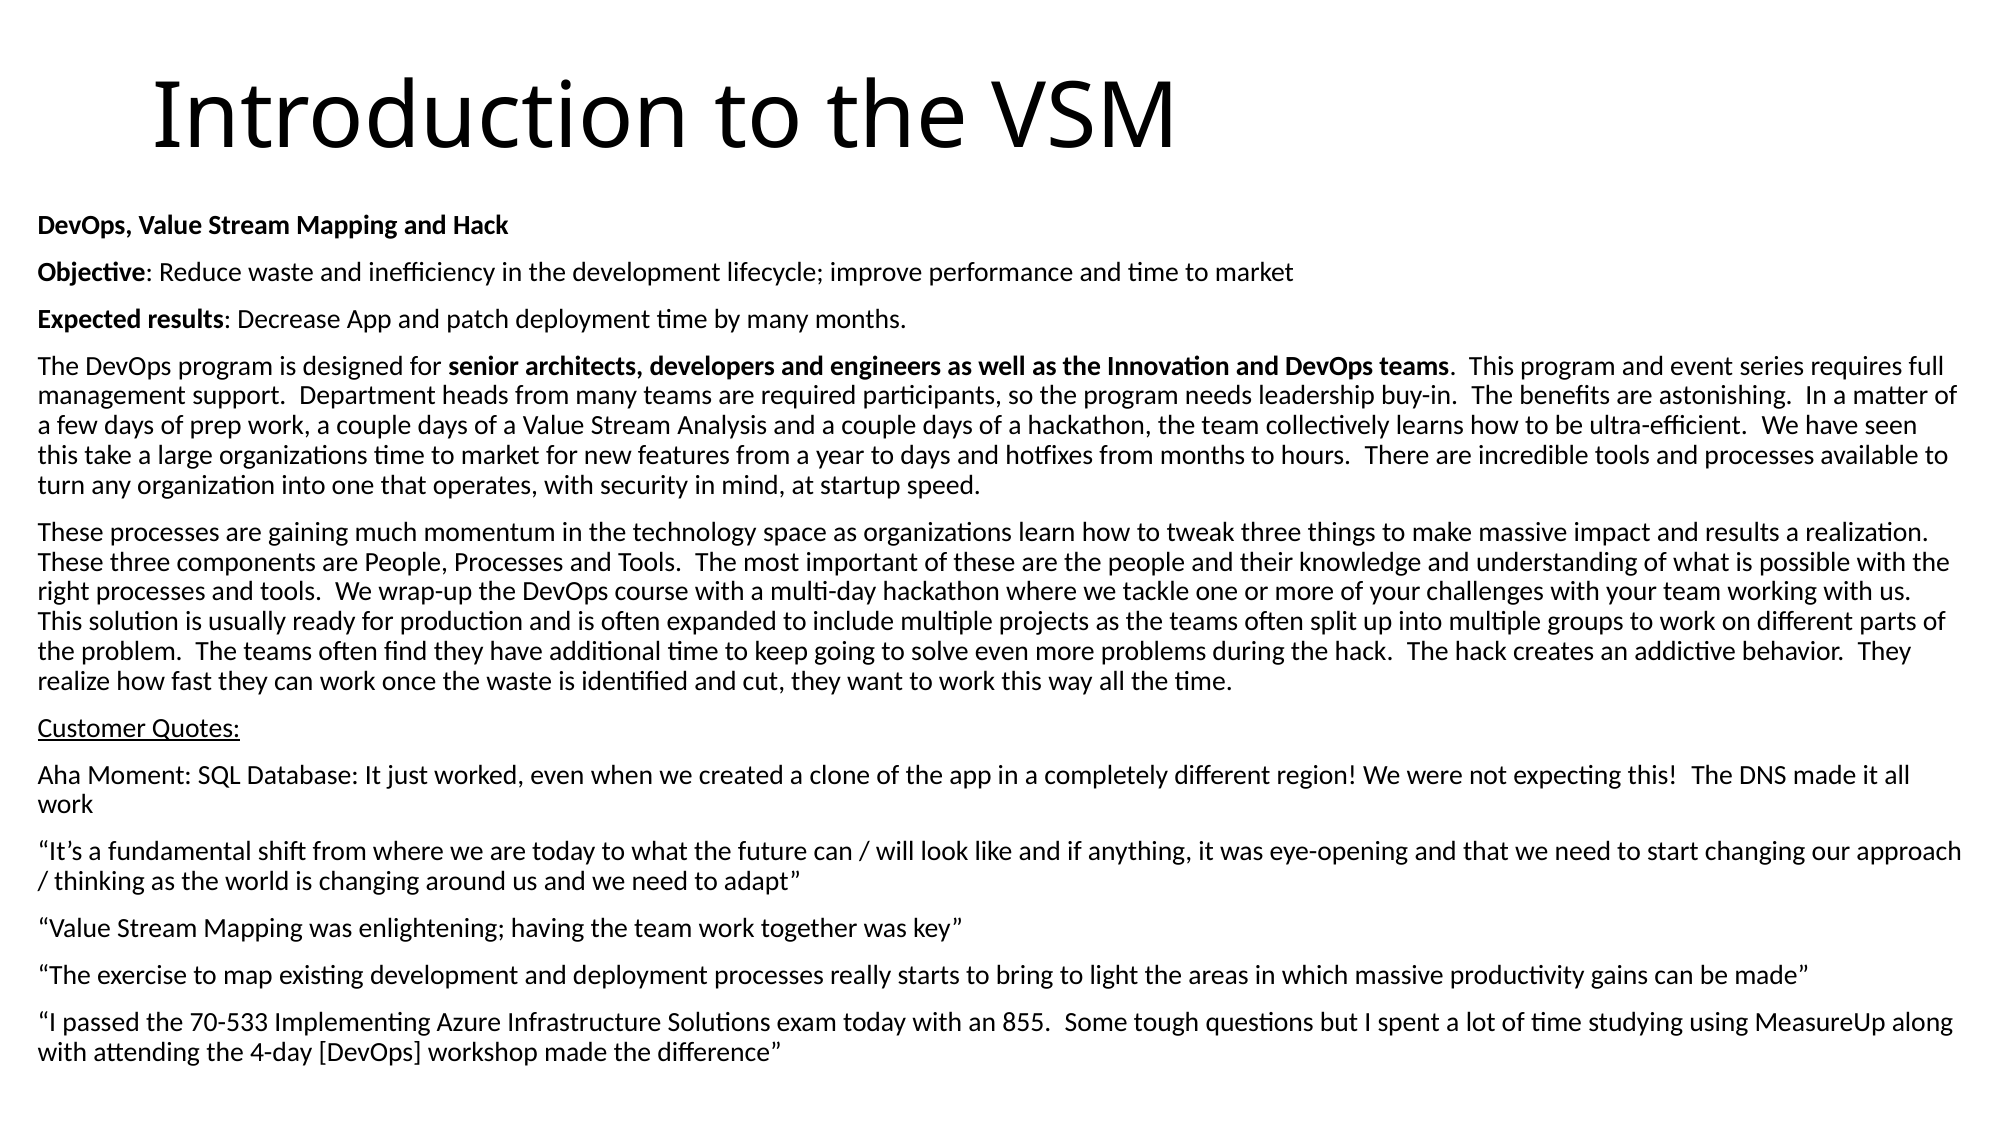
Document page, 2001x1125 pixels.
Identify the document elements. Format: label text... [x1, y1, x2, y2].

title Introduction to the VSM [137, 59, 1863, 177]
list DevOps, Value Stream Mapping and Hack Objective: Reduce waste and inefficiency in the development lifecycle; improve performance and time to market Expected results: Decrease App and patch deployment time by many months. The DevOps program is designed for senior architects, developers and engineers as well as the Innovation and DevOps teams. This program and event series requires full management support. Department heads from many teams are required participants, so the program needs leadership buy-in. The benefits are astonishing. In a matter of a few days of prep work, a couple days of a Value Stream Analysis and a couple days of a hackathon, the team collectively learns how to be ultra-efficient. We have seen this take a large organizations time to market for new features from a year to days and hotfixes from months to hours. There are incredible tools and processes available to turn any organization into one that operates, with security in mind, at startup speed. These processes are gaining much momentum in the technology space as organizations learn how to tweak three things to make massive impact and results a realization. These three components are People, Processes and Tools. The most important of these are the people and their knowledge and understanding of what is possible with the right processes and tools. We wrap-up the DevOps course with a multi-day hackathon where we tackle one or more of your challenges with your team working with us. This solution is usually ready for production and is often expanded to include multiple projects as the teams often split up into multiple groups to work on different parts of the problem. The teams often find they have additional time to keep going to solve even more problems during the hack. The hack creates an addictive behavior. They realize how fast they can work once the waste is identified and cut, they want to work this way all the time. Customer Quotes: Aha Moment: SQL Database: It just worked, even when we created a clone of the app in a completely different region! We were not expecting this! The DNS made it all work “It’s a fundamental shift from where we are today to what the future can / will look like and if anything, it was eye-opening and that we need to start changing our approach / thinking as the world is changing around us and we need to adapt” “Value Stream Mapping was enlightening; having the team work together was key” “The exercise to map existing development and deployment processes really starts to bring to light the areas in which massive productivity gains can be made” “I passed the 70-533 Implementing Azure Infrastructure Solutions exam today with an 855. Some tough questions but I spent a lot of time studying using MeasureUp along with attending the 4-day [DevOps] workshop made the difference” [22, 202, 1980, 1082]
